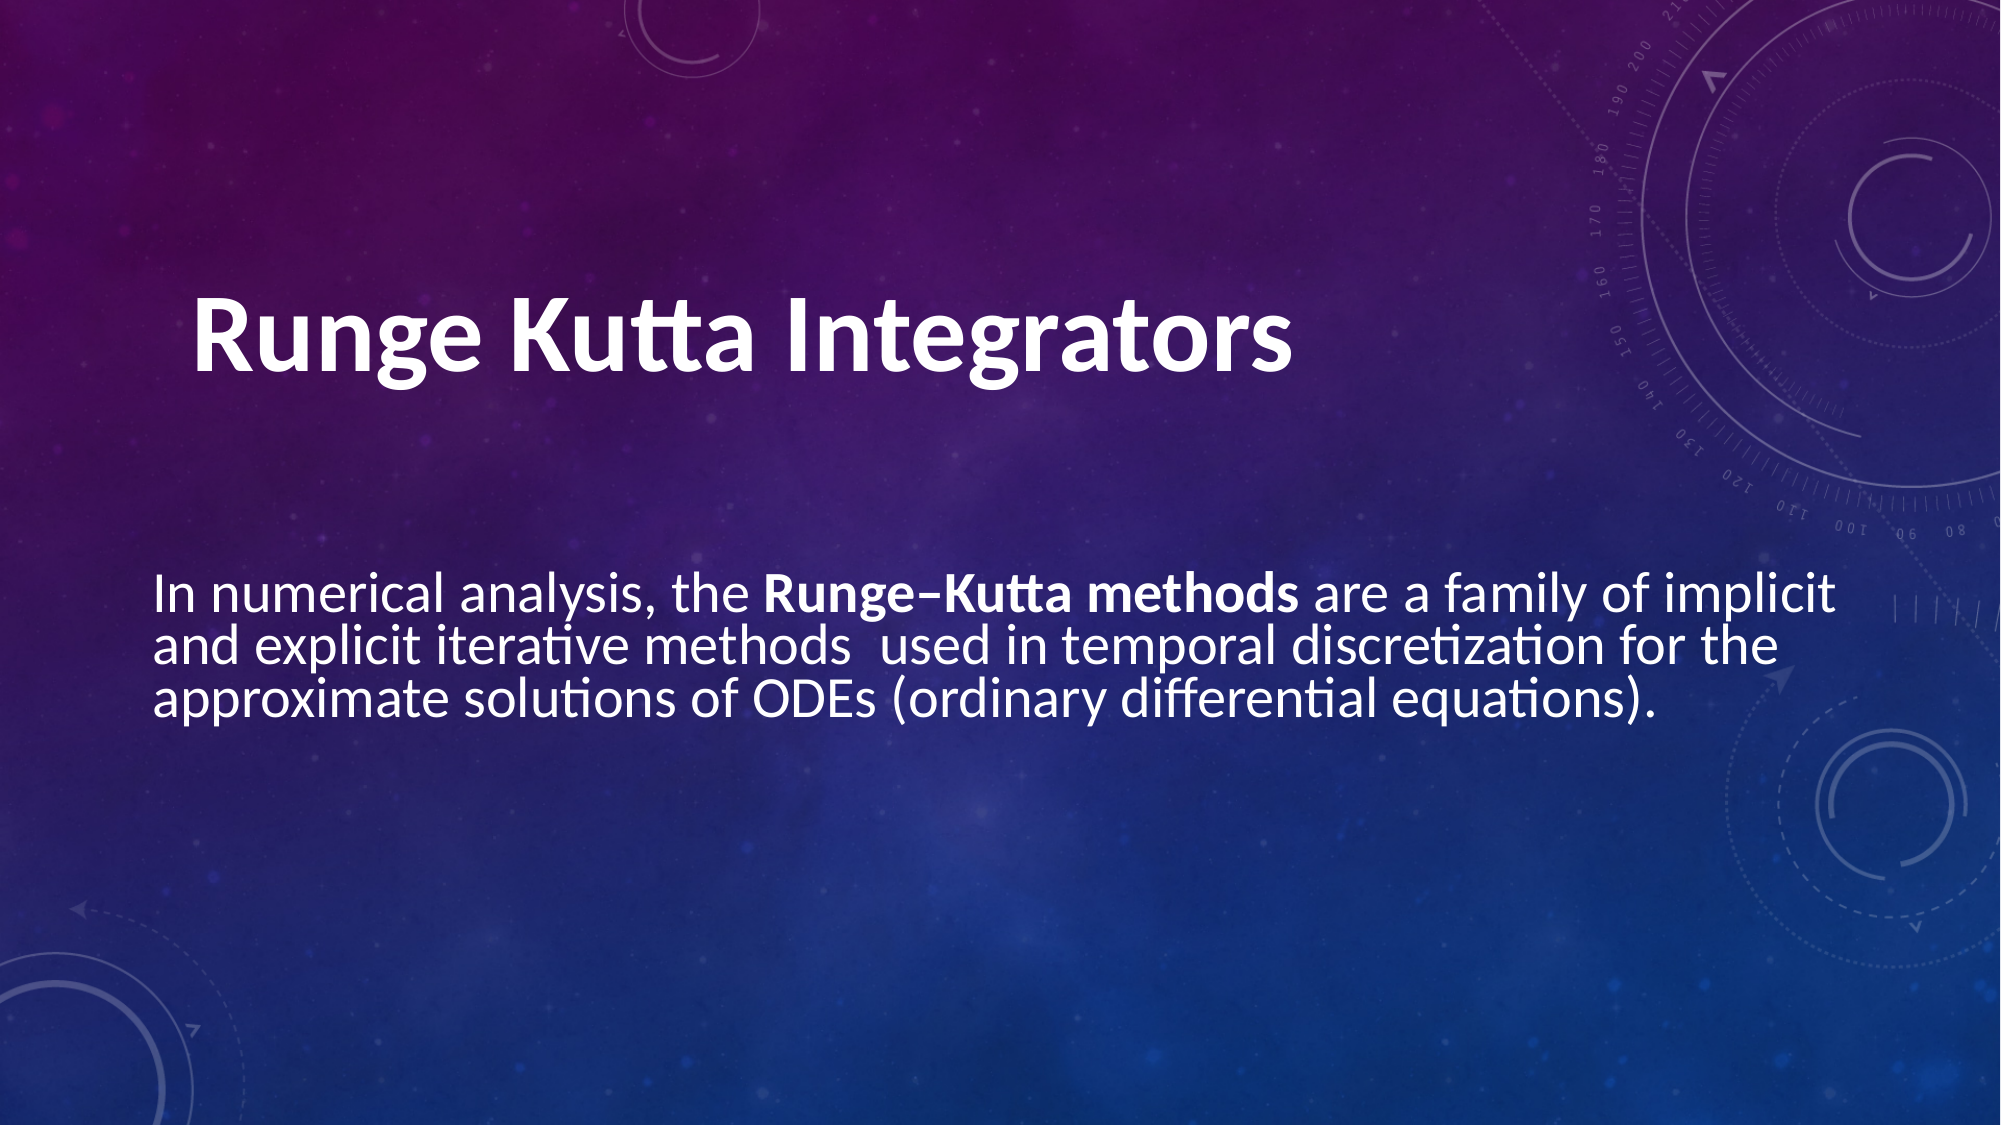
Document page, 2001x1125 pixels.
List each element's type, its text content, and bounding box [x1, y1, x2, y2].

picture [0, 0, 2001, 1125]
text_box Runge Kutta Integrators [177, 200, 1784, 453]
text_box In numerical analysis, the Runge–Kutta methods are a family of implicit and explicit iterative methods used in temporal discretization for the approximate solutions of ODEs (ordinary differential equations). [137, 562, 1863, 822]
